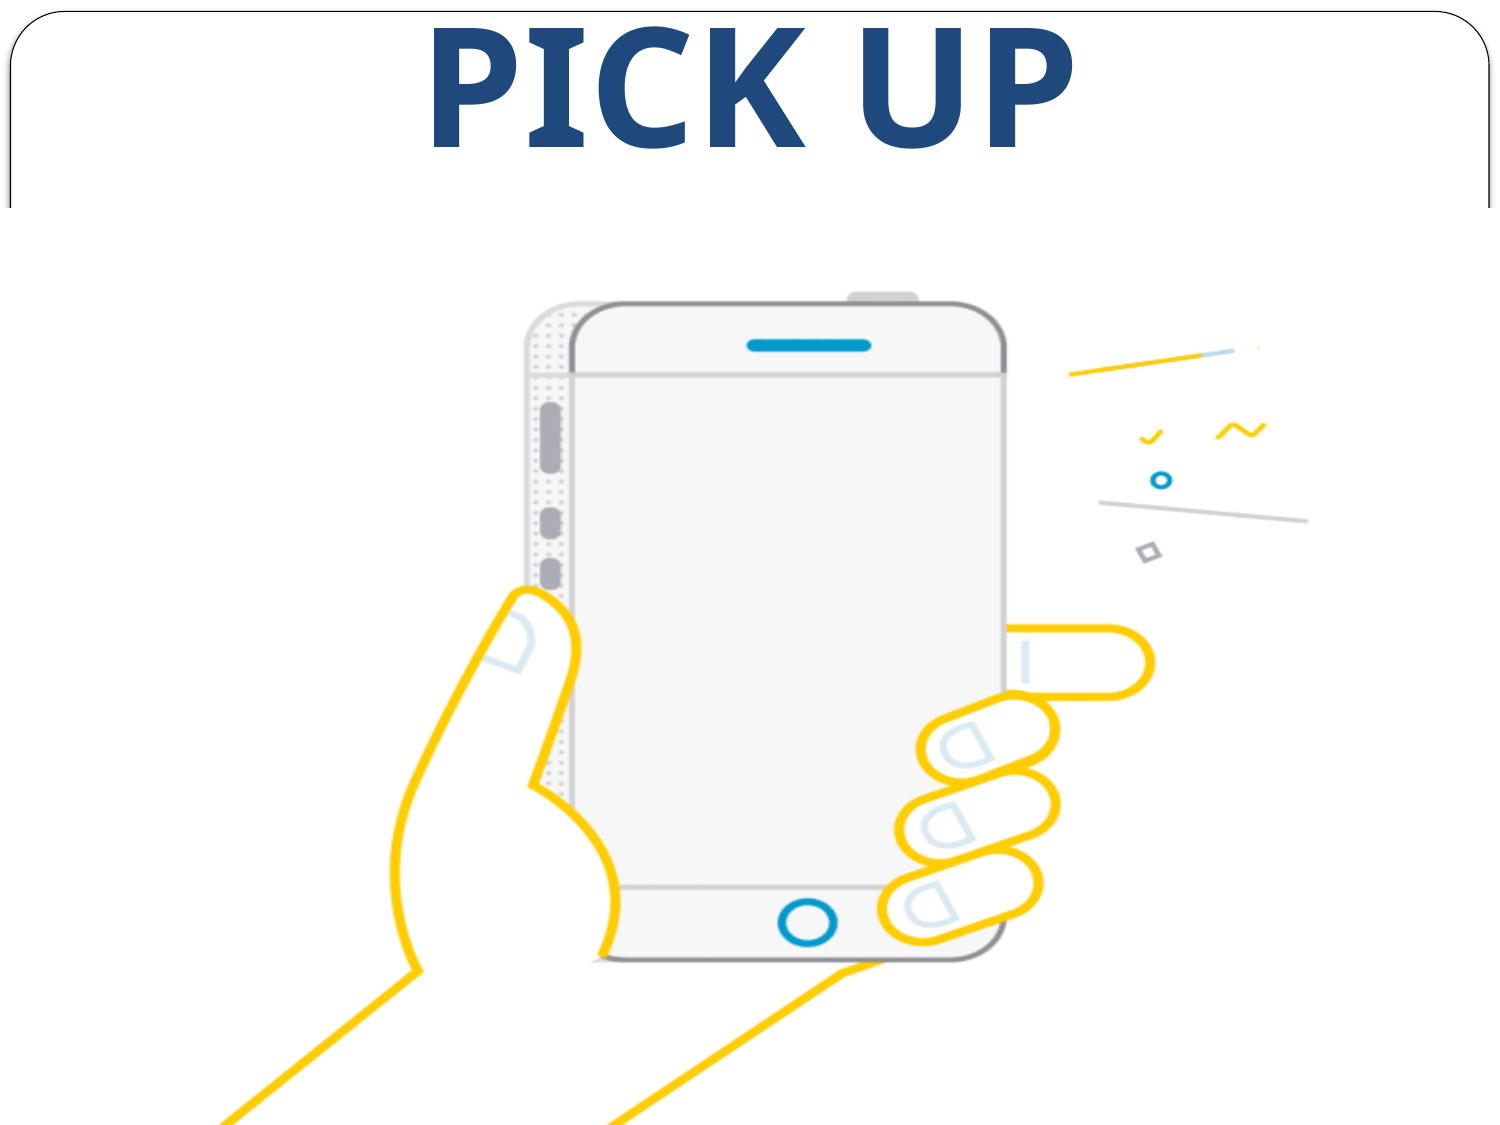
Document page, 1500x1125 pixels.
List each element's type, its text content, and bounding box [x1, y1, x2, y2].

title PICK UP [0, 0, 1500, 197]
picture [0, 207, 1500, 1125]
